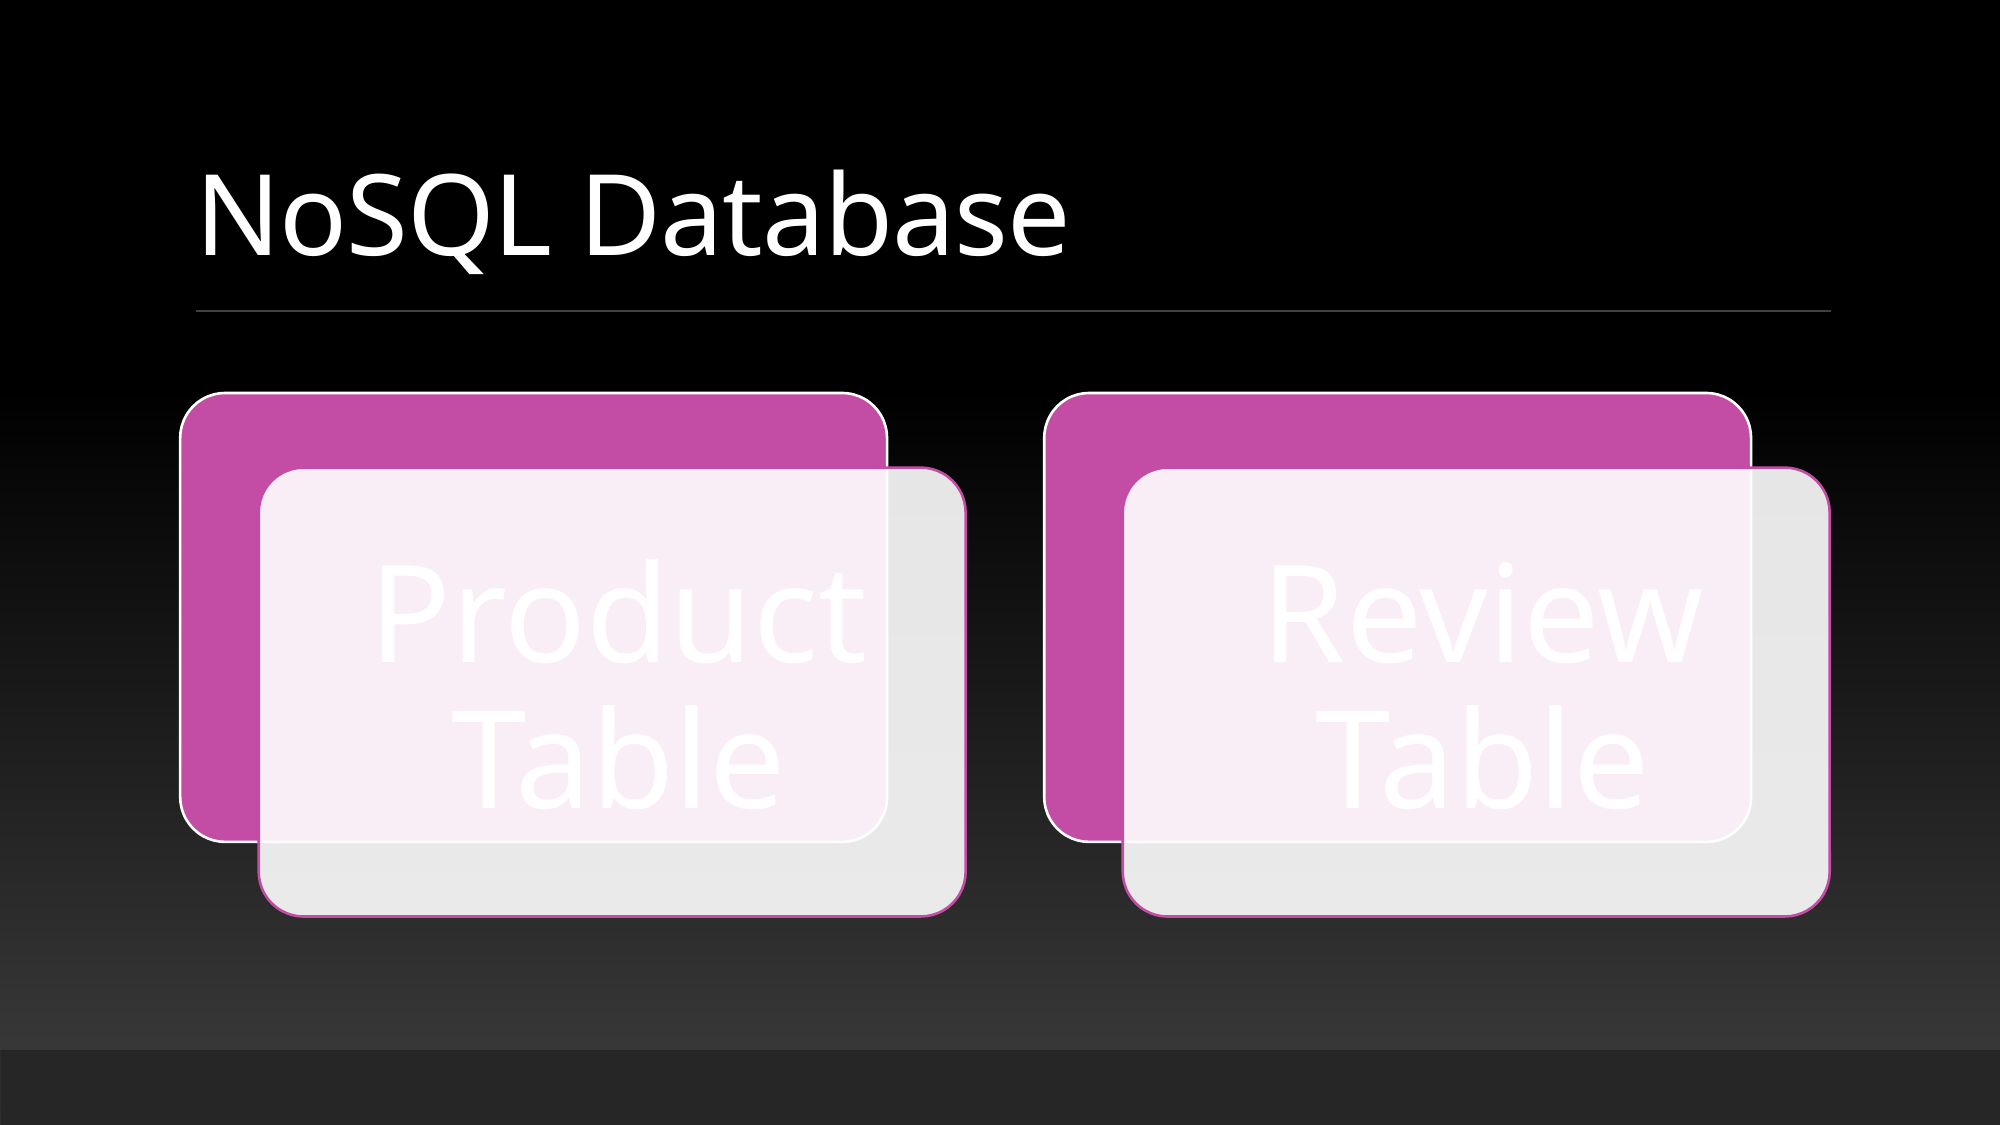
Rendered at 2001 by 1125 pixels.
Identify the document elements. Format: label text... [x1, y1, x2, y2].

title NoSQL Database [180, 47, 1830, 285]
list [179, 343, 1831, 966]
